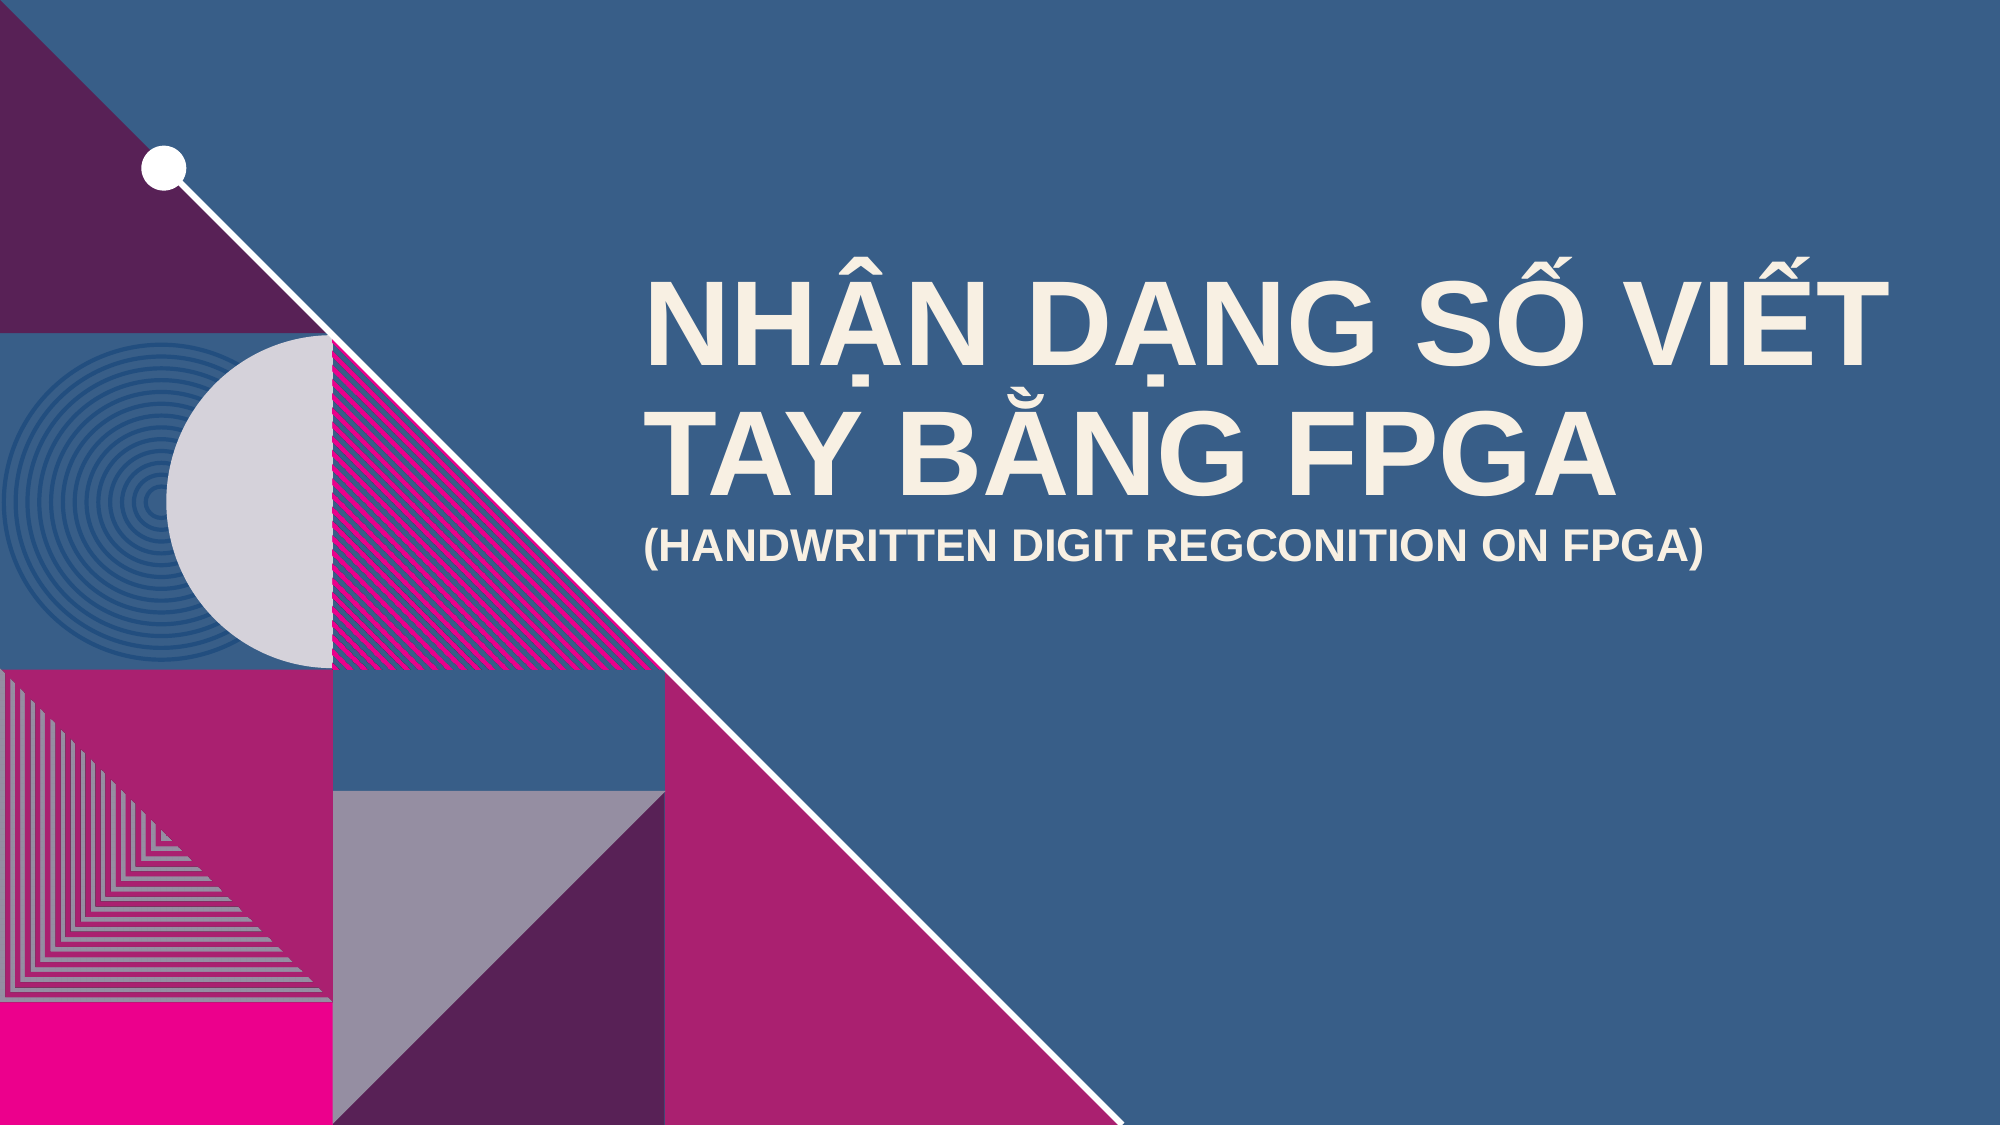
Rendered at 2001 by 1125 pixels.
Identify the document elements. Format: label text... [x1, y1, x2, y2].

picture [0, 340, 628, 1002]
title NhậN dạng số viết tay bằng fpga (HANDWRITTEN DIGIT REGCONITION ON FPGA) [628, 121, 1949, 711]
picture [339, 336, 628, 625]
